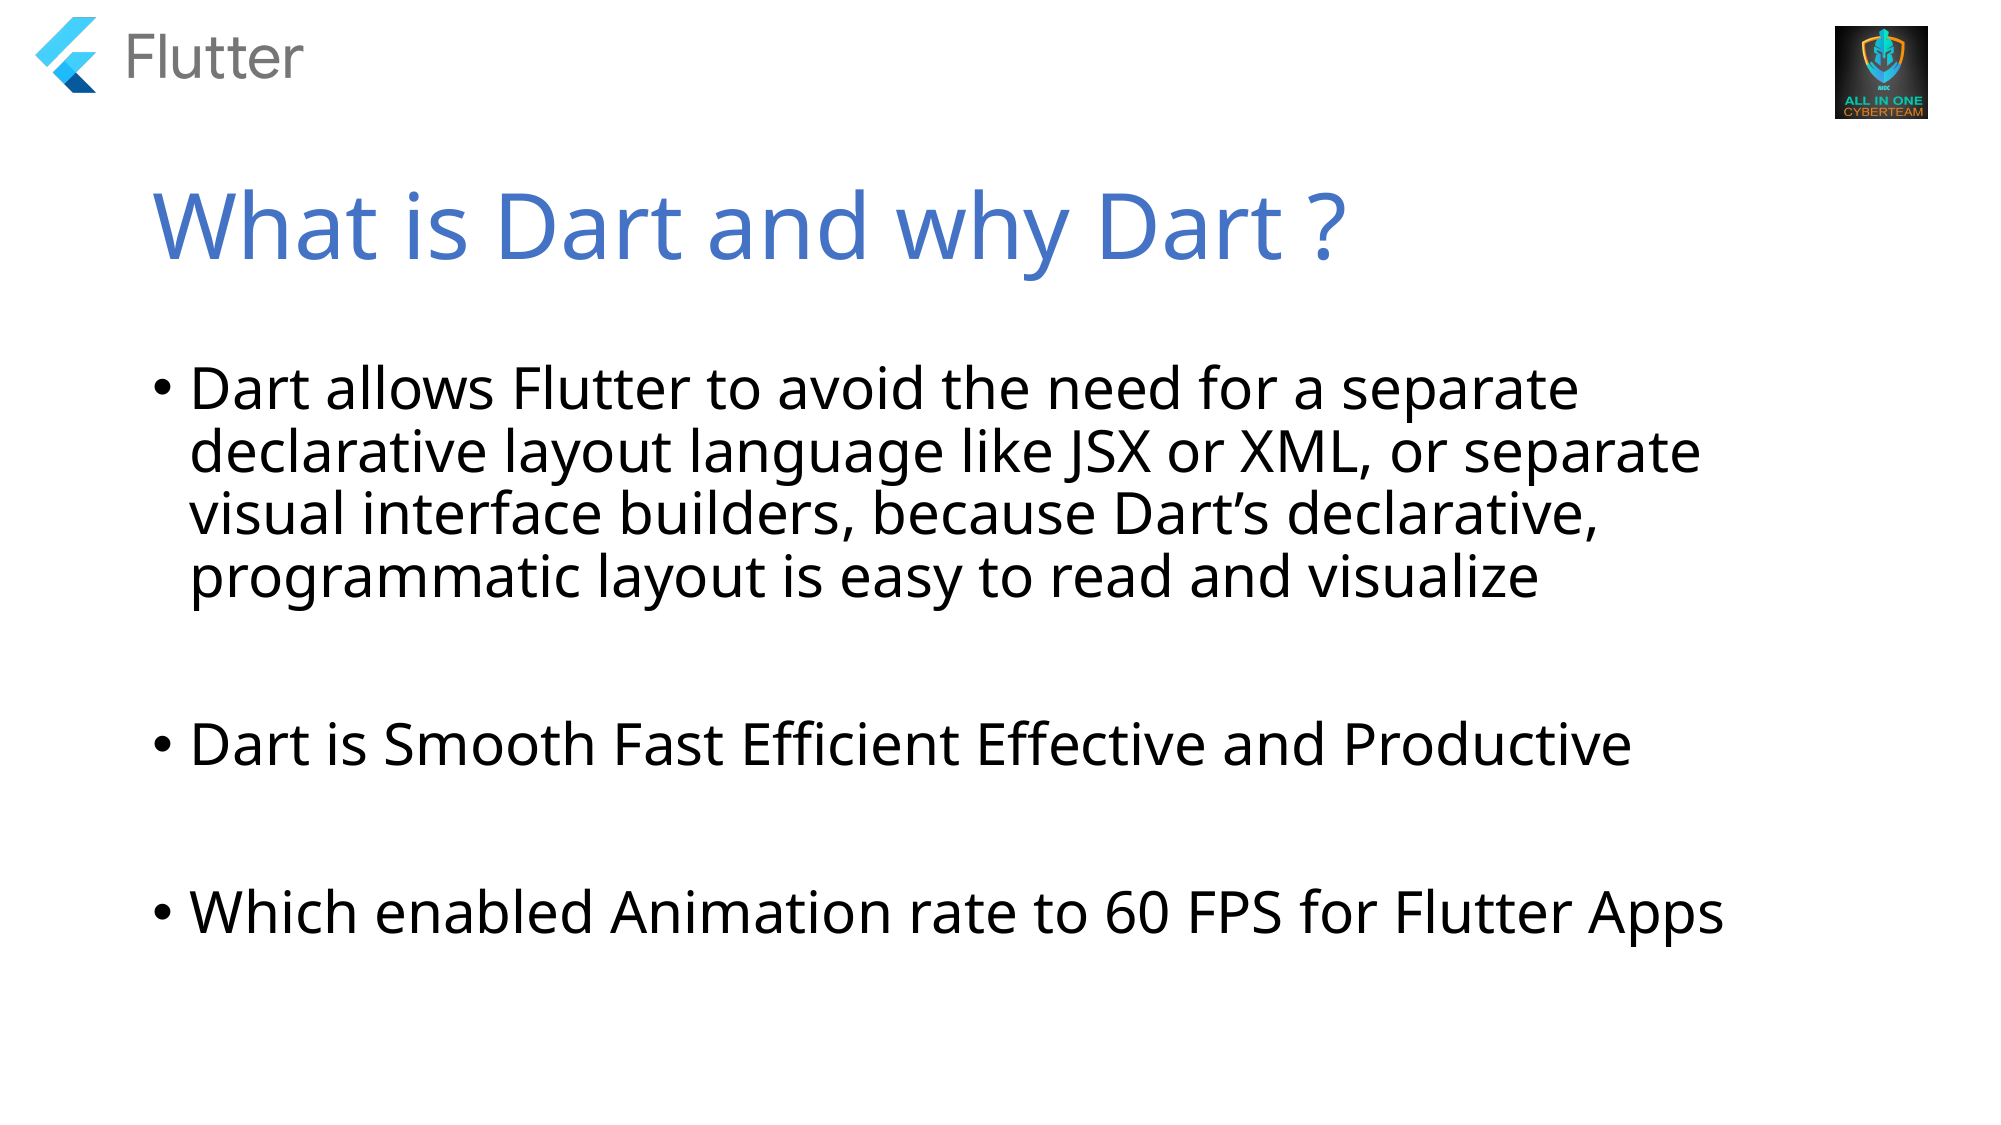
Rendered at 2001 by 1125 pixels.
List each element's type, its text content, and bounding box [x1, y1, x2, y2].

picture [1835, 26, 1928, 119]
list Dart allows Flutter to avoid the need for a separate declarative layout language like JSX or XML, or separate visual interface builders, because Dart’s declarative, programmatic layout is easy to read and visualize Dart is Smooth Fast Efficient Effective and Productive Which enabled Animation rate to 60 FPS for Flutter Apps [137, 351, 1863, 1066]
title What is Dart and why Dart ? [137, 121, 1863, 339]
picture [34, 16, 305, 94]
